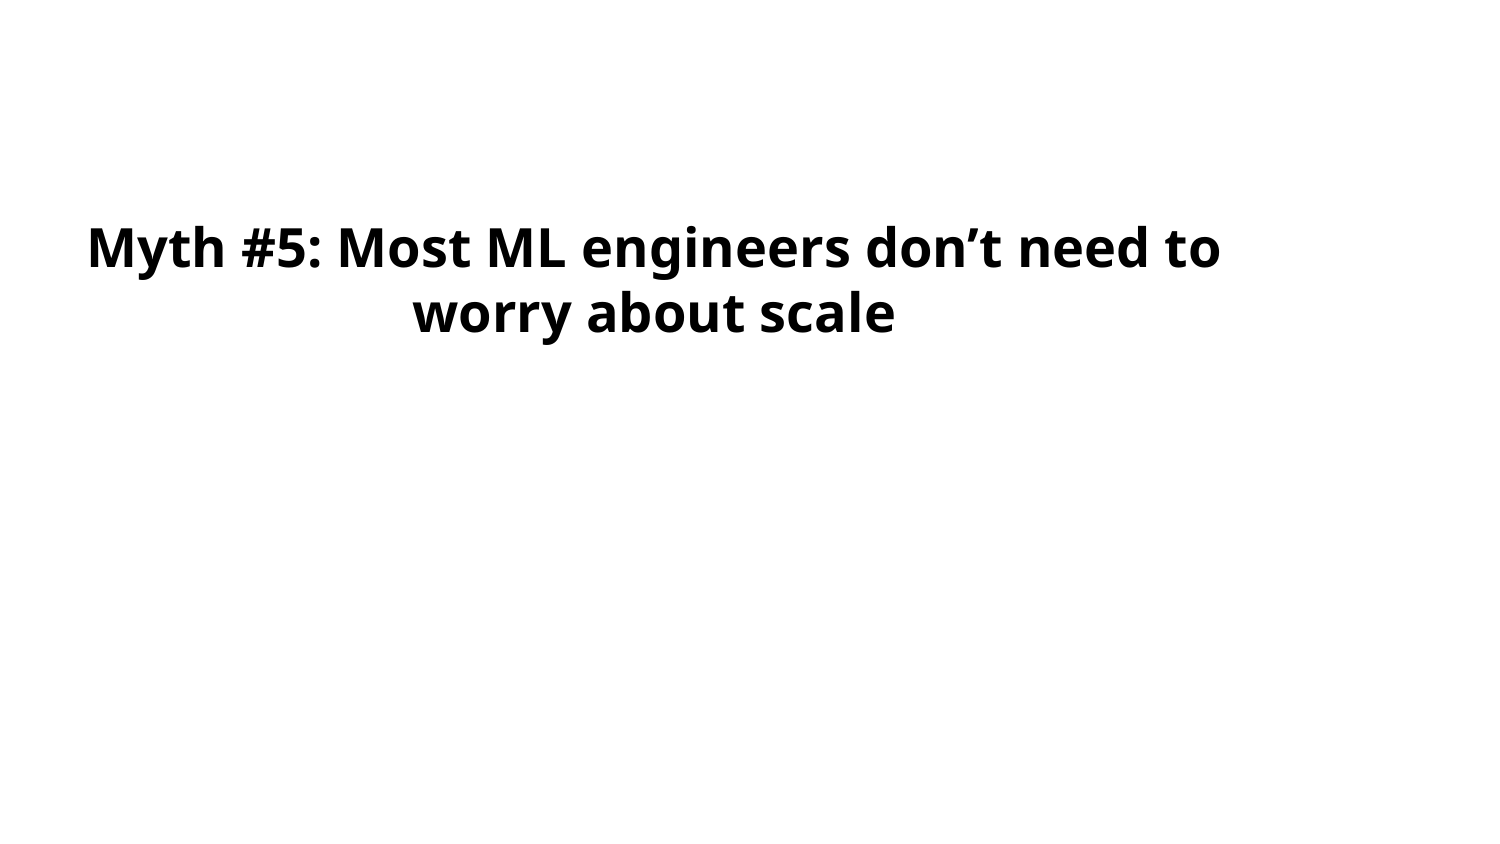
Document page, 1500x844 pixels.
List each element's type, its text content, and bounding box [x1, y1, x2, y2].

text_box Myth #5: Most ML engineers don’t need to worry about scale [42, 198, 1267, 621]
